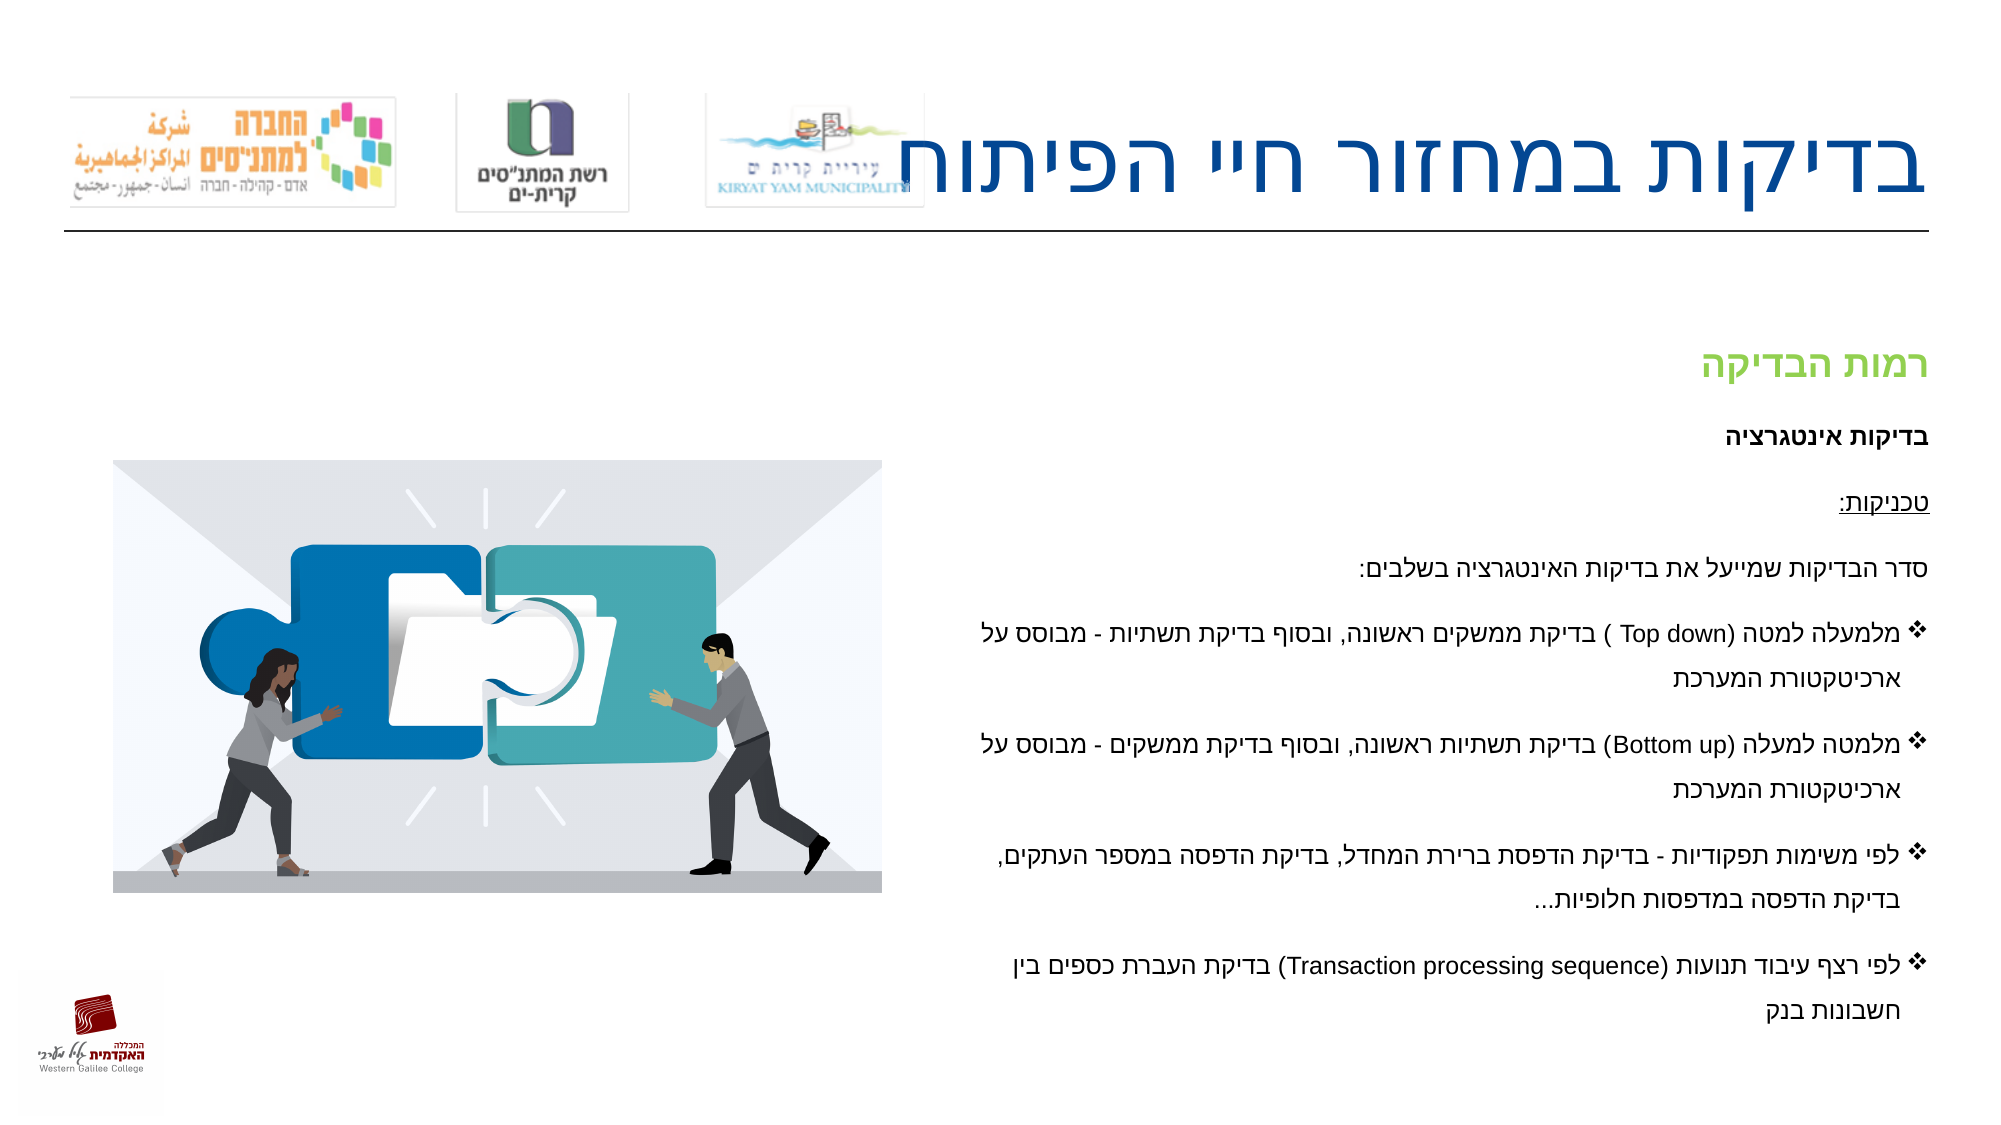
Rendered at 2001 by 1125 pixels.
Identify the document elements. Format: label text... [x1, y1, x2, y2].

picture [70, 93, 925, 213]
picture [113, 460, 882, 893]
text_box רמות הבדיקה בדיקות אינטגרציה טכניקות: סדר הבדיקות שמייעל את בדיקות האינטגרציה בשלבים: מלמעלה למטה (Top down ) בדיקת ממשקים ראשונה, ובסוף בדיקת תשתיות - מבוסס על ארכיטקטורת המערכת מלמטה למעלה (Bottom up) בדיקת תשתיות ראשונה, ובסוף בדיקת ממשקים - מבוסס על ארכיטקטורת המערכת לפי משימות תפקודיות - בדיקת הדפסת ברירת המחדל, בדיקת הדפסה במספר העתקים, בדיקת הדפסה במדפסות חלופיות... לפי רצף עיבוד תנועות (Transaction processing sequence) בדיקת העברת כספים בין חשבונות בנק [924, 309, 1930, 1043]
picture [18, 970, 164, 1116]
title בדיקות במחזור חיי הפיתוח [64, 55, 1930, 221]
